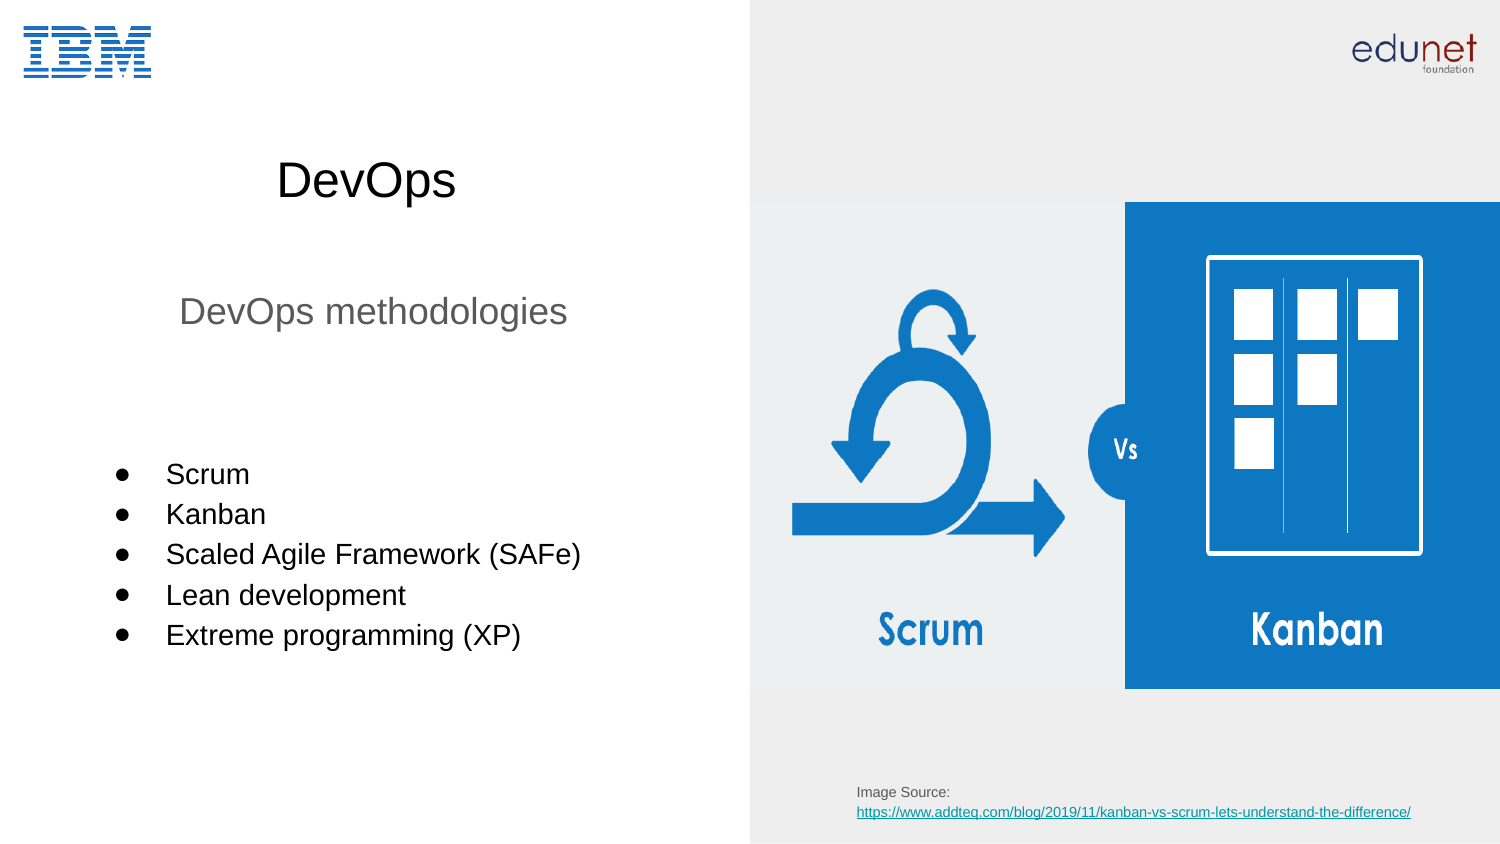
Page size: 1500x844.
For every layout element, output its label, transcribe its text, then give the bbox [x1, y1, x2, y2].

title DevOps [41, 97, 706, 257]
picture [1350, 26, 1480, 78]
list Image Source: https://www.addteq.com/blog/2019/11/kanban-vs-scrum-lets-understand-the-difference/ [841, 764, 1478, 805]
picture [23, 26, 151, 78]
picture [749, 202, 1500, 689]
subtitle DevOps methodologies [41, 257, 706, 363]
list Scrum Kanban Scaled Agile Framework (SAFe) Lean development Extreme programming (XP) [75, 421, 706, 765]
